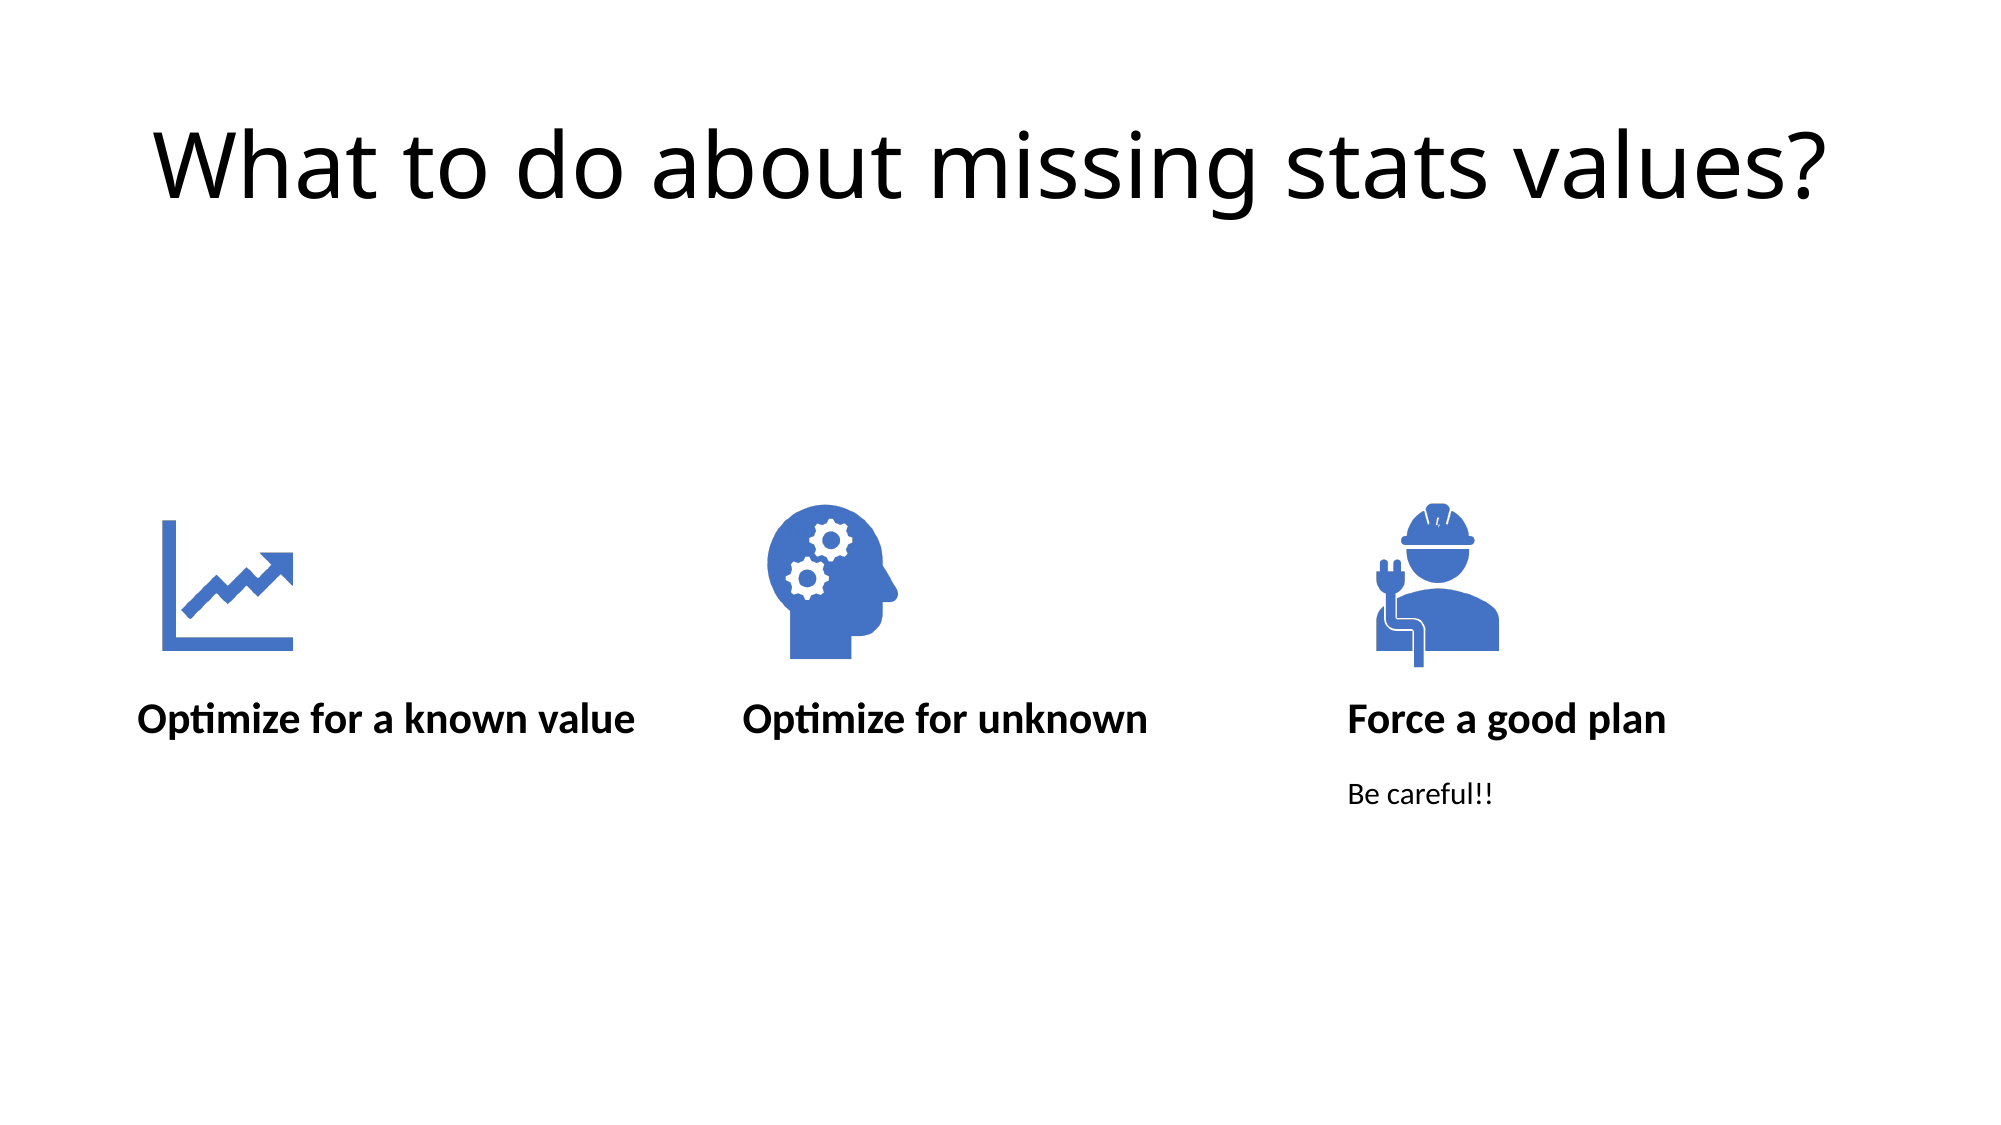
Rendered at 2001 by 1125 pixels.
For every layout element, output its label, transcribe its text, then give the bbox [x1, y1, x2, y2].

title What to do about missing stats values? [137, 59, 1863, 278]
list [137, 299, 1863, 1014]
